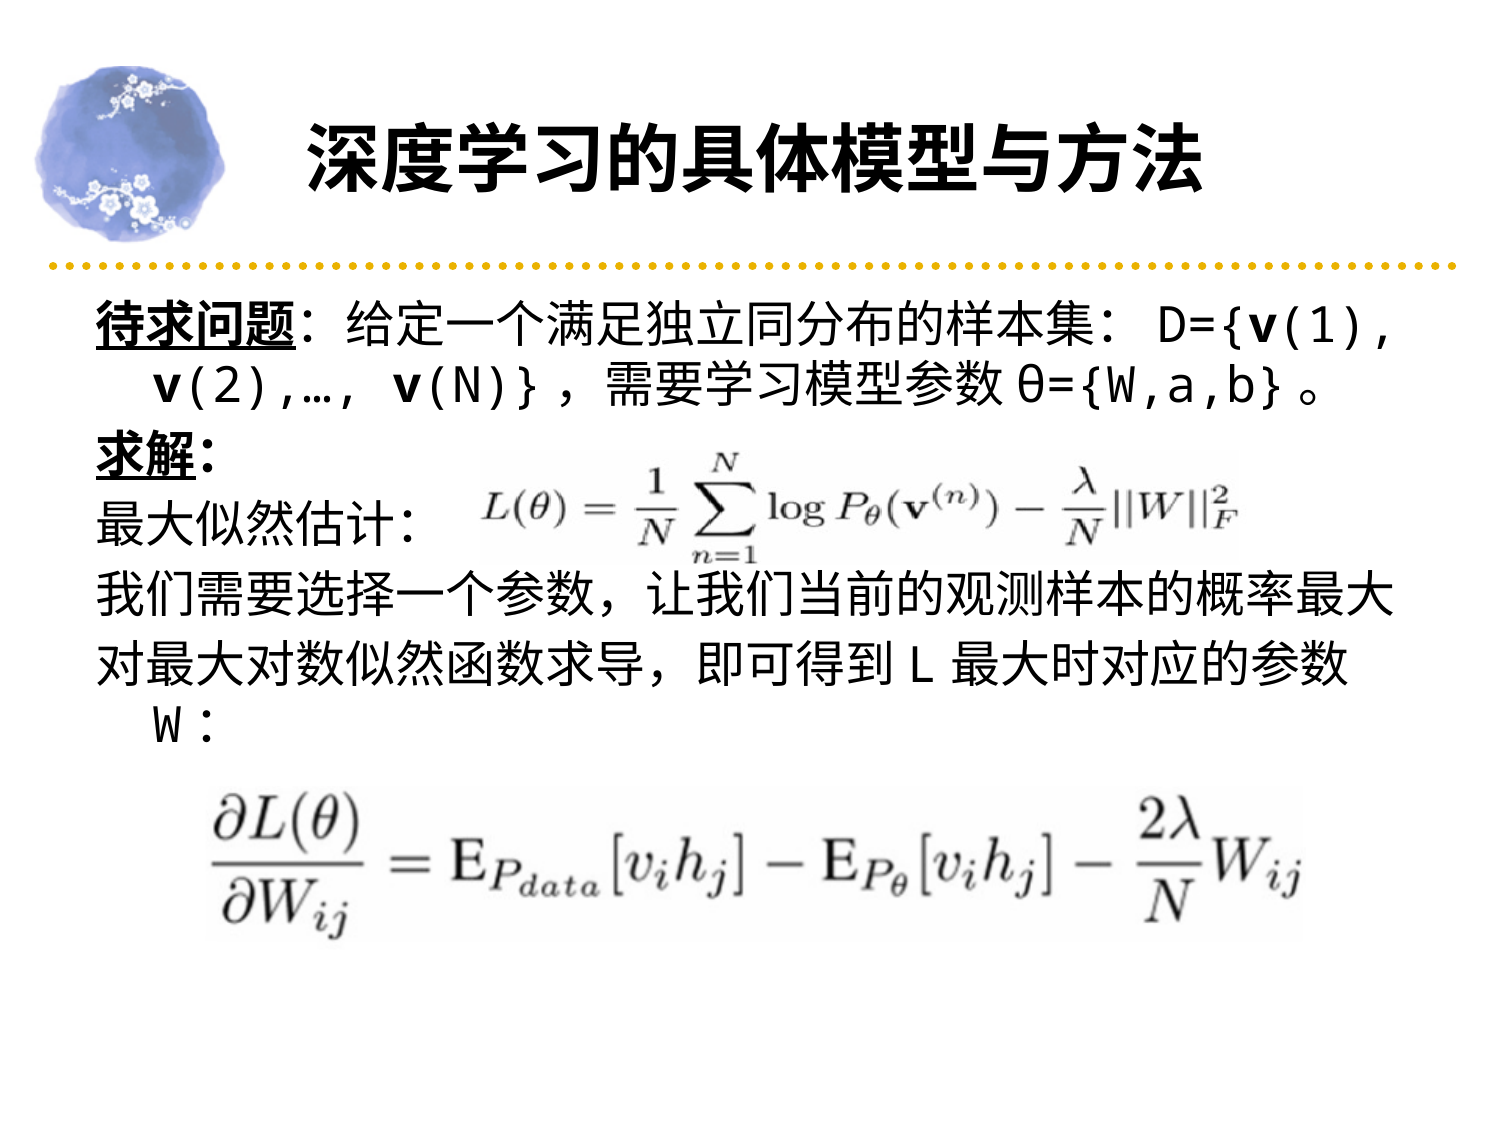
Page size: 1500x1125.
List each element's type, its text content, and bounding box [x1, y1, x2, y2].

picture [205, 786, 1307, 950]
list 待求问题：给定一个满足独立同分布的样本集：D={v(1), v(2),…, v(N)}，需要学习模型参数θ={W,a,b}。 求解： 最大似然估计： 我们需要选择一个参数，让我们当前的观测样本的概率最大 对最大对数似然函数求导，即可得到L最大时对应的参数W： [80, 284, 1432, 1078]
text_box 深度学习的具体模型与方法 [265, 115, 1247, 198]
picture [29, 66, 232, 248]
picture [478, 444, 1247, 565]
